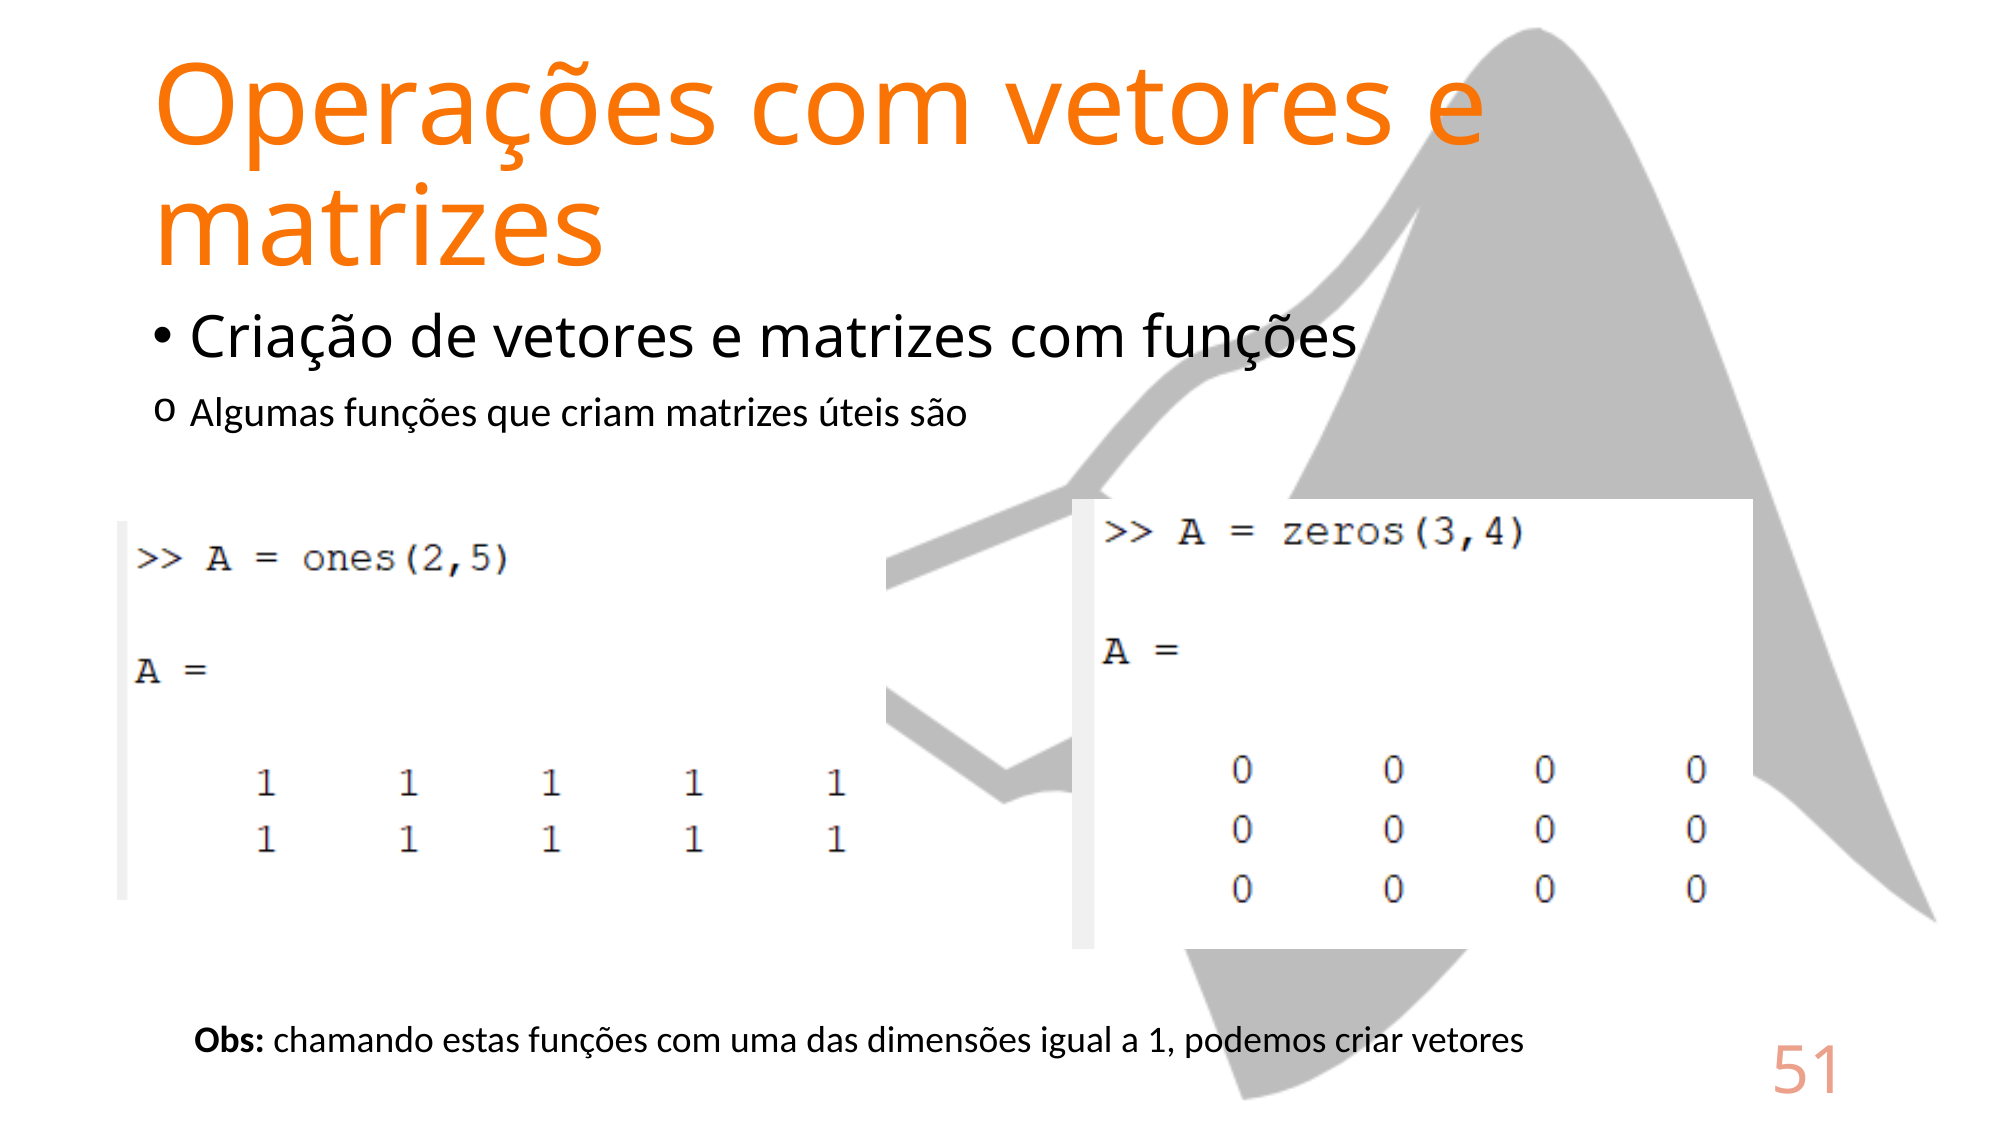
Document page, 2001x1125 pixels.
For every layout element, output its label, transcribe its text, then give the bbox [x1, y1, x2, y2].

title Operações com vetores e matrizes [137, 59, 1863, 278]
text_box Obs: chamando estas funções com uma das dimensões igual a 1, podemos criar vetores [179, 1007, 1542, 1113]
list Criação de vetores e matrizes com funções Algumas funções que criam matrizes úteis são [137, 299, 1766, 500]
picture [117, 521, 886, 900]
slide_number 51 [1542, 1042, 1863, 1103]
picture [1072, 499, 1753, 949]
